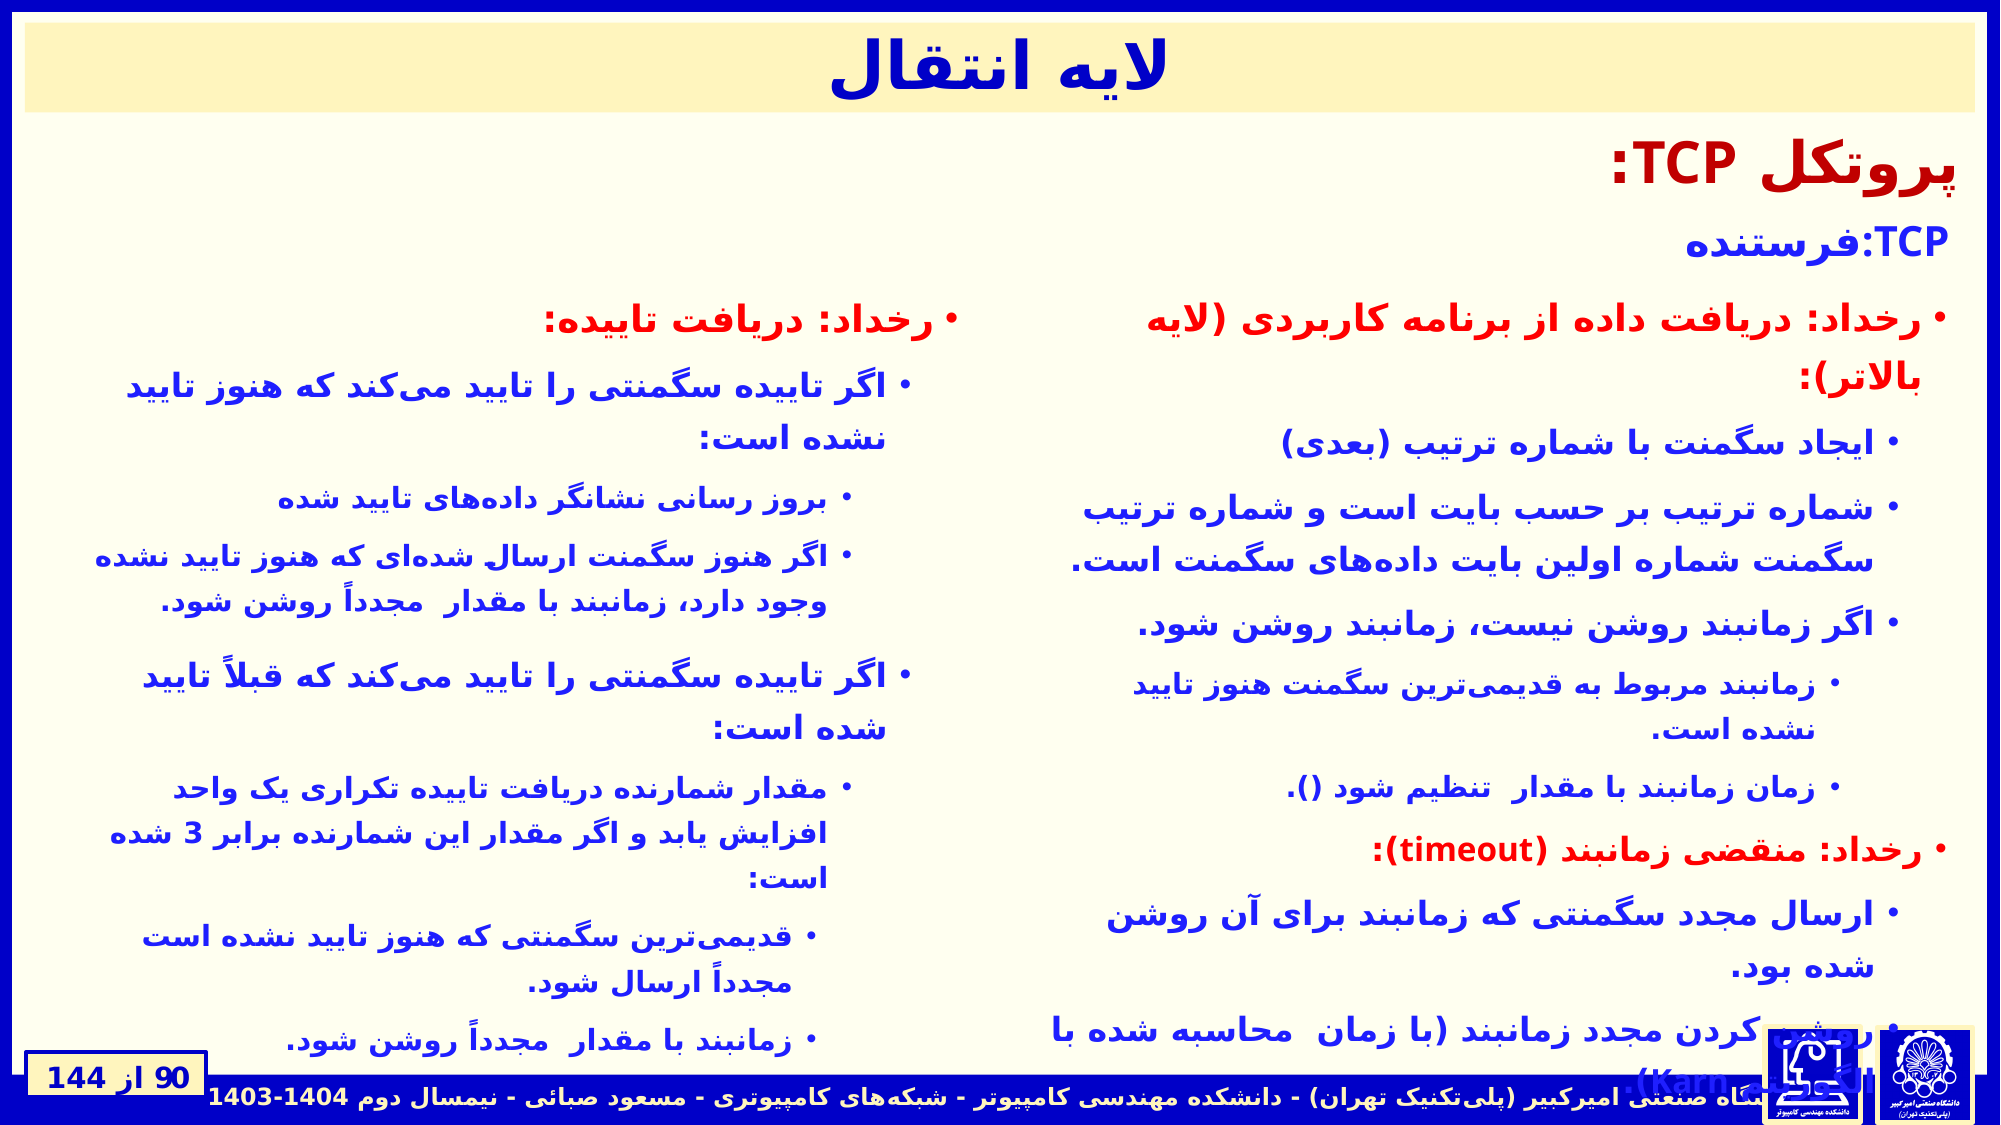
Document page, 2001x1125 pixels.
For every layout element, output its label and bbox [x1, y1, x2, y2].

text_box [0, 0, 2000, 1125]
